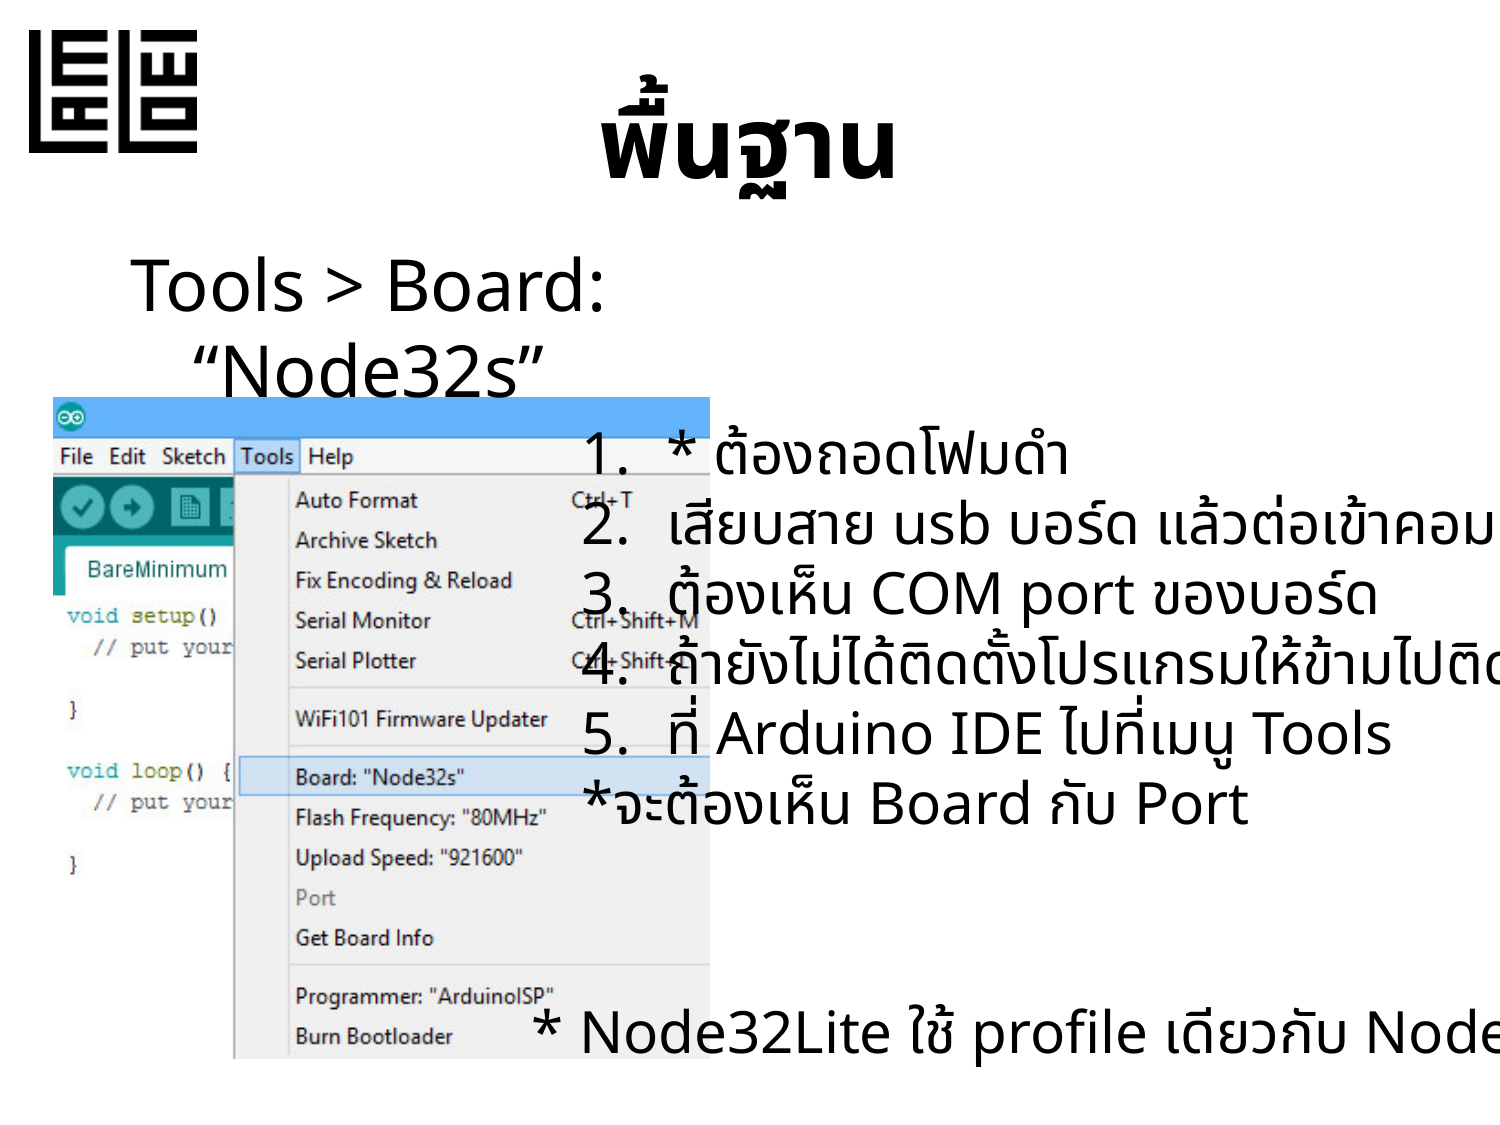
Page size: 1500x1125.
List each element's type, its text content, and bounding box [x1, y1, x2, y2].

text_box * Node32Lite ใช้ profile เดียวกับ Node32s [517, 987, 1500, 1073]
picture [52, 396, 710, 1059]
picture [29, 30, 197, 153]
title พื้นฐาน [75, 45, 1425, 233]
text_box Tools > Board: “Node32s” [0, 231, 739, 420]
text_box * ต้องถอดโฟมดำ เสียบสาย usb บอร์ด แล้วต่อเข้าคอม ต้องเห็น COM port ของบอร์ด ถ้ายังไม่ได้ติดตั้งโปรแกรมให้ข้ามไปติดตั้ง ที่ Arduino IDE ไปที่เมนู Tools *จะต้องเห็น Board กับ Port [714, 408, 1500, 914]
